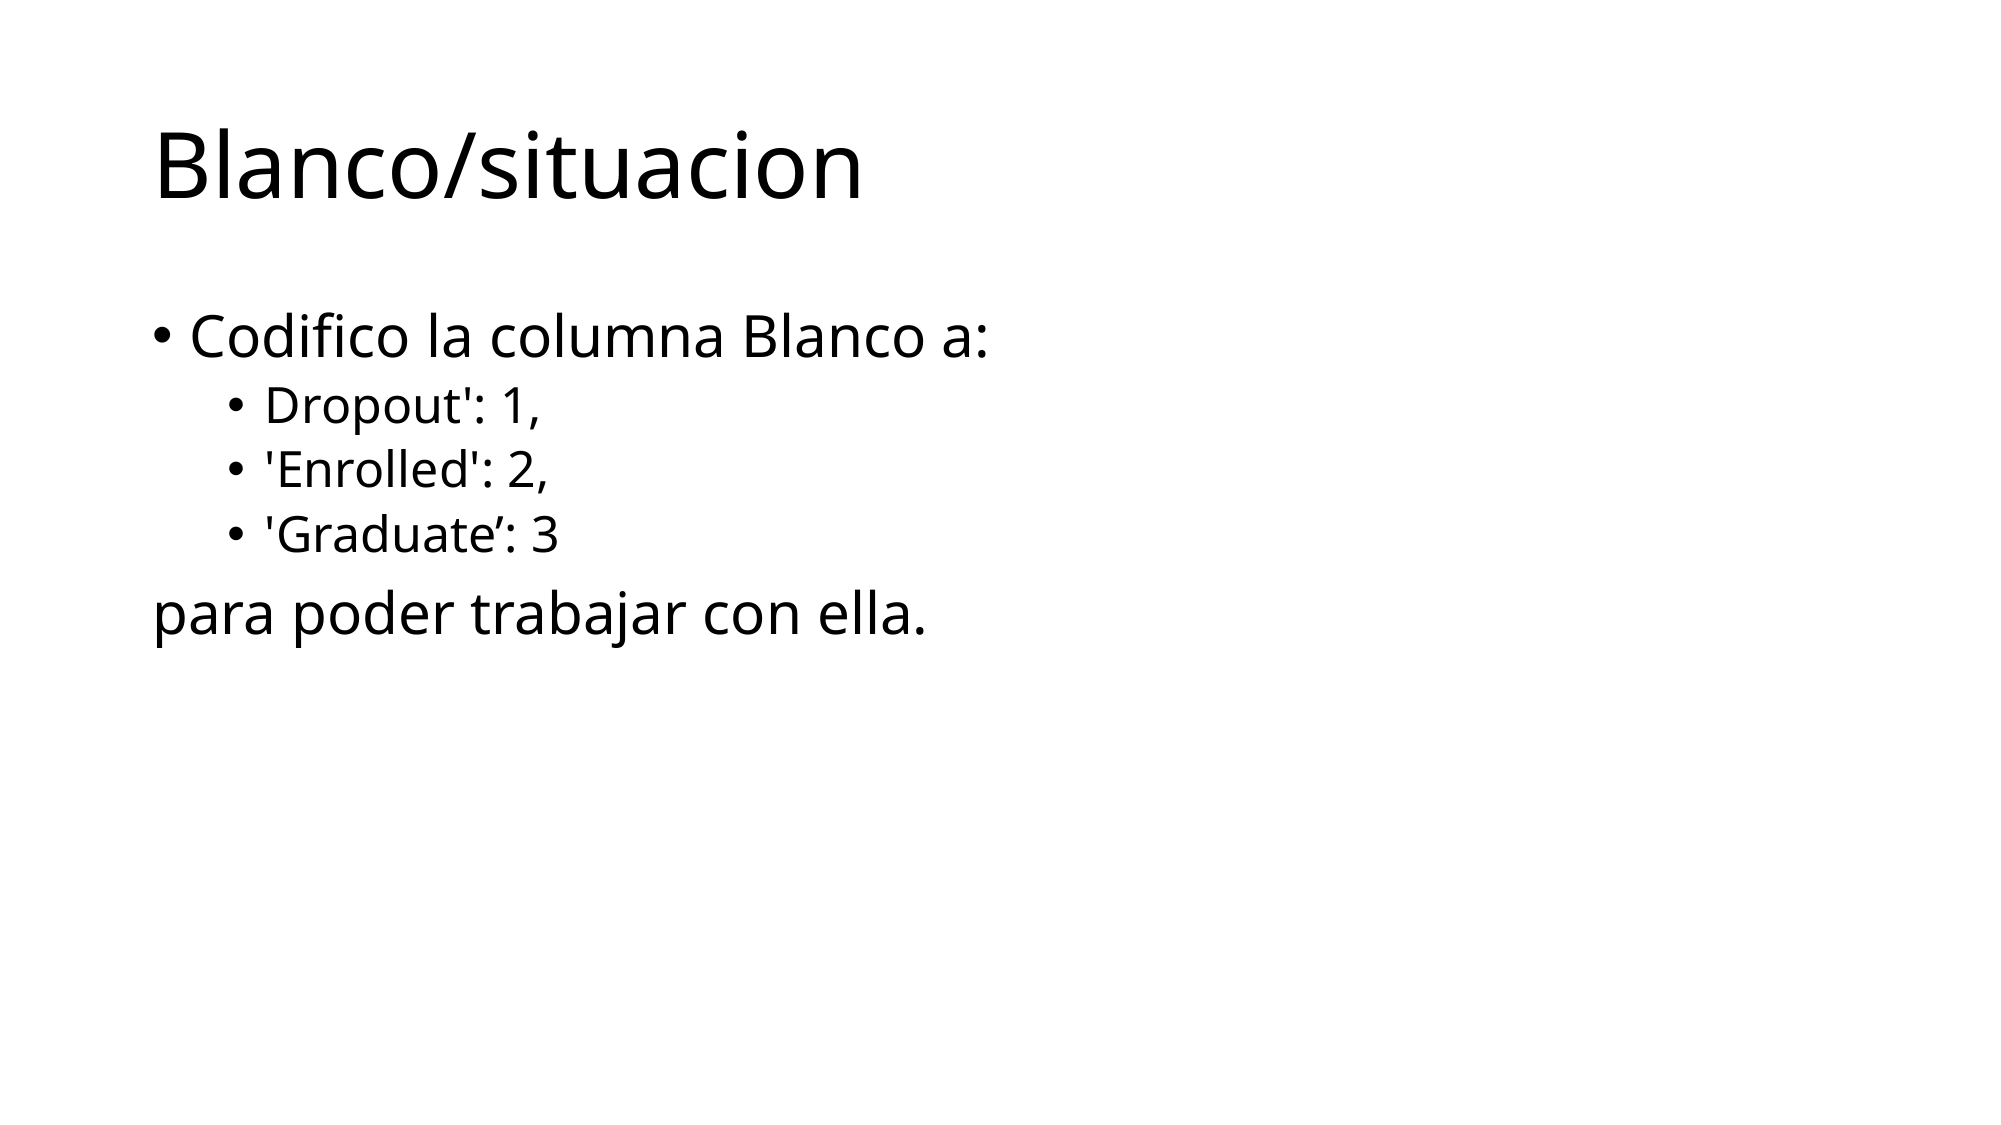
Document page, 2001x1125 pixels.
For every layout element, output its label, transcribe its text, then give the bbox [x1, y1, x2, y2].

title Blanco/situacion [137, 59, 1863, 278]
list Codifico la columna Blanco a: Dropout': 1, 'Enrolled': 2, 'Graduate’: 3 para poder trabajar con ella. [137, 299, 1863, 1014]
